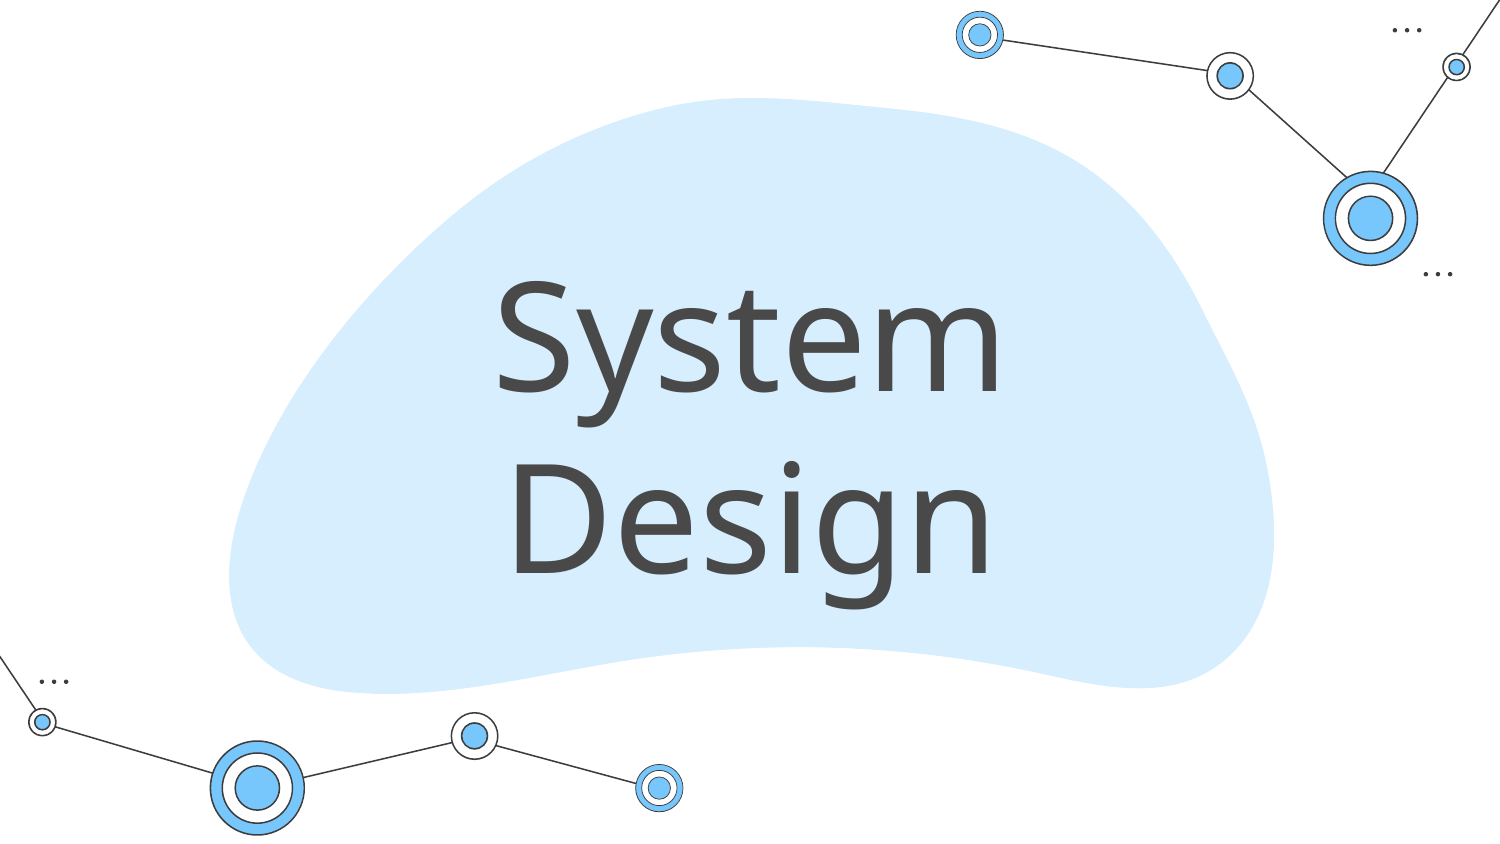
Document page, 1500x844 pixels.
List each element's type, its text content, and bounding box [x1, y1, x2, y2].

title System Design [430, 265, 1071, 578]
